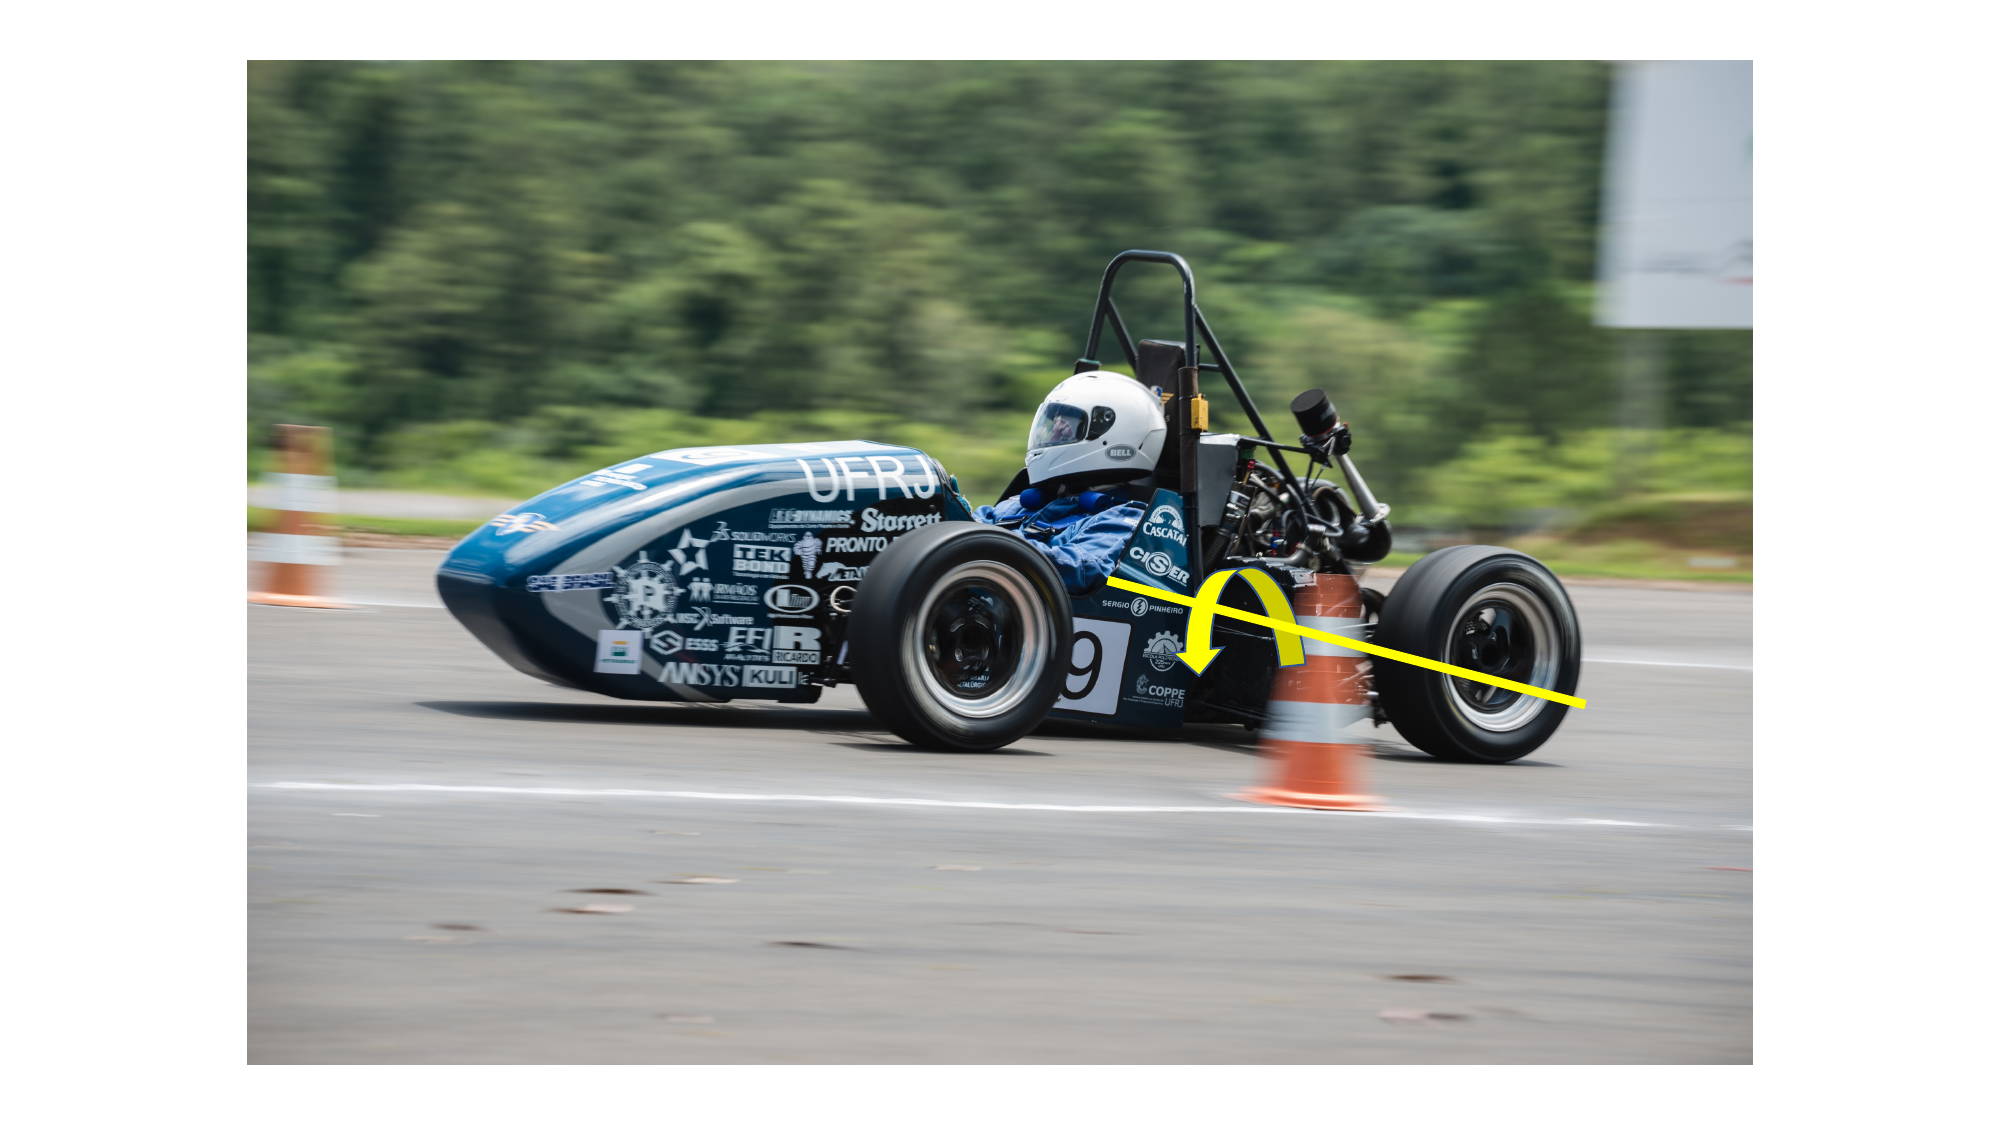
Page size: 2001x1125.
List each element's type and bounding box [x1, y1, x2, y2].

text_box [247, 60, 1753, 1065]
